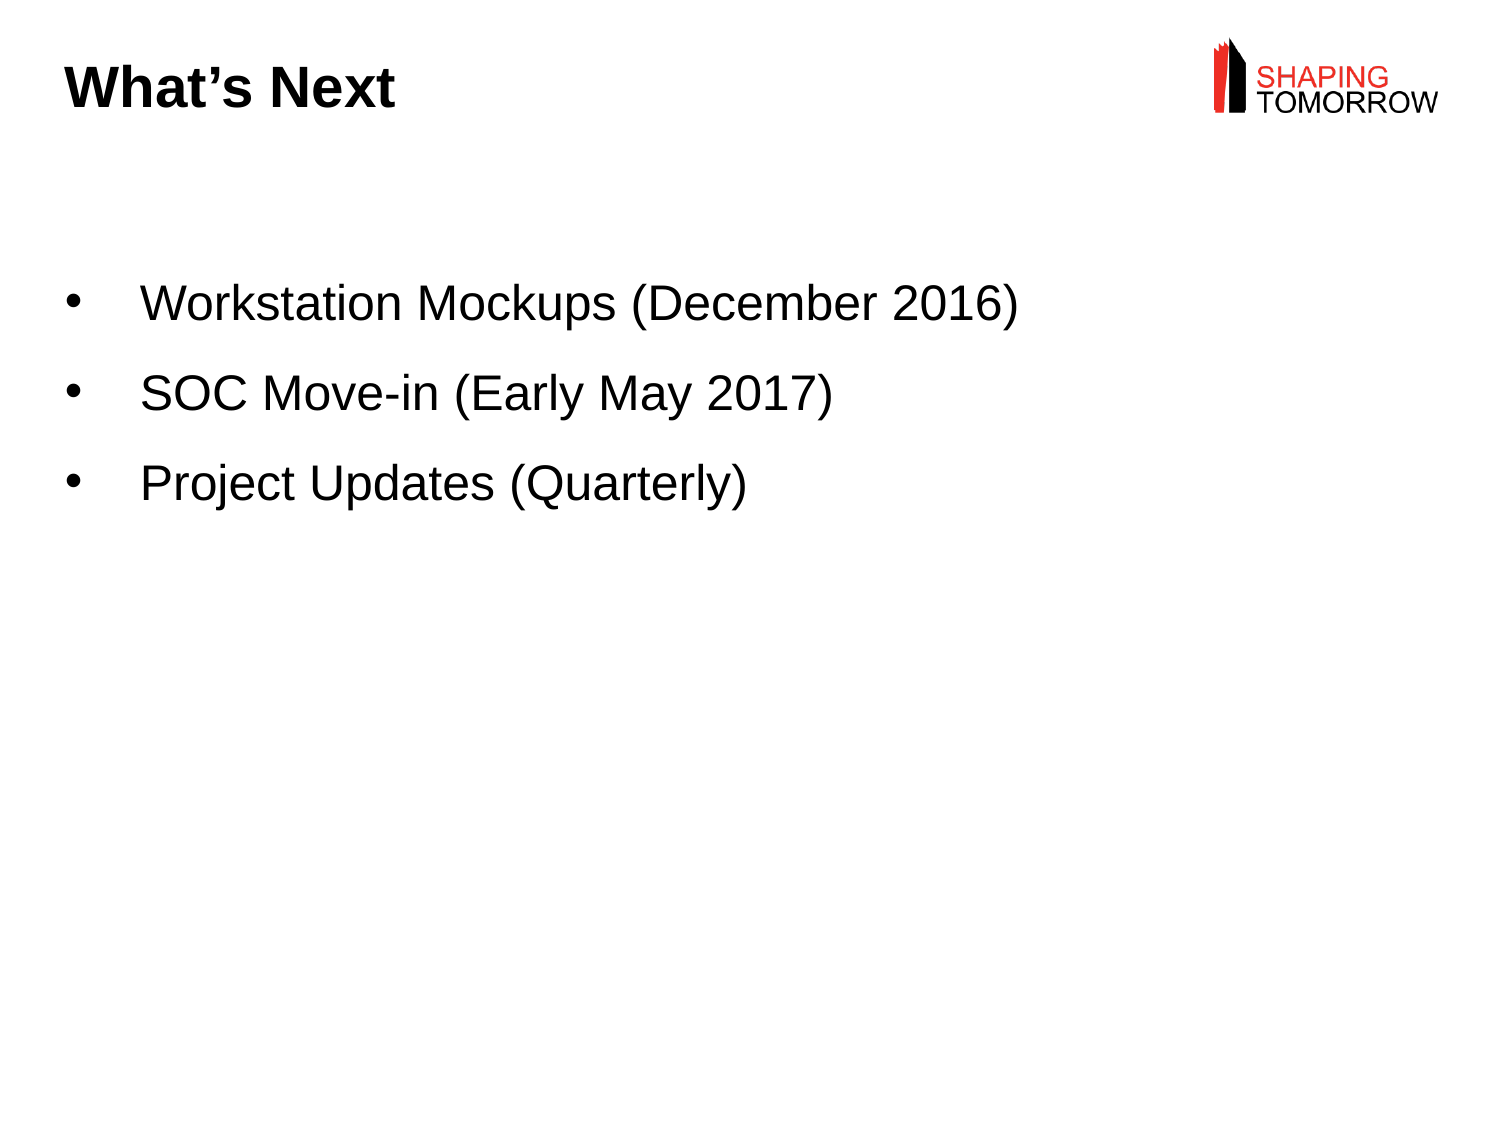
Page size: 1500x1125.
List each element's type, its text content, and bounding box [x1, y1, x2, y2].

text_box Workstation Mockups (December 2016) SOC Move-in (Early May 2017) Project Updates (Quarterly) [49, 233, 1175, 518]
text_box What’s Next [49, 41, 1113, 127]
picture [1214, 37, 1438, 113]
